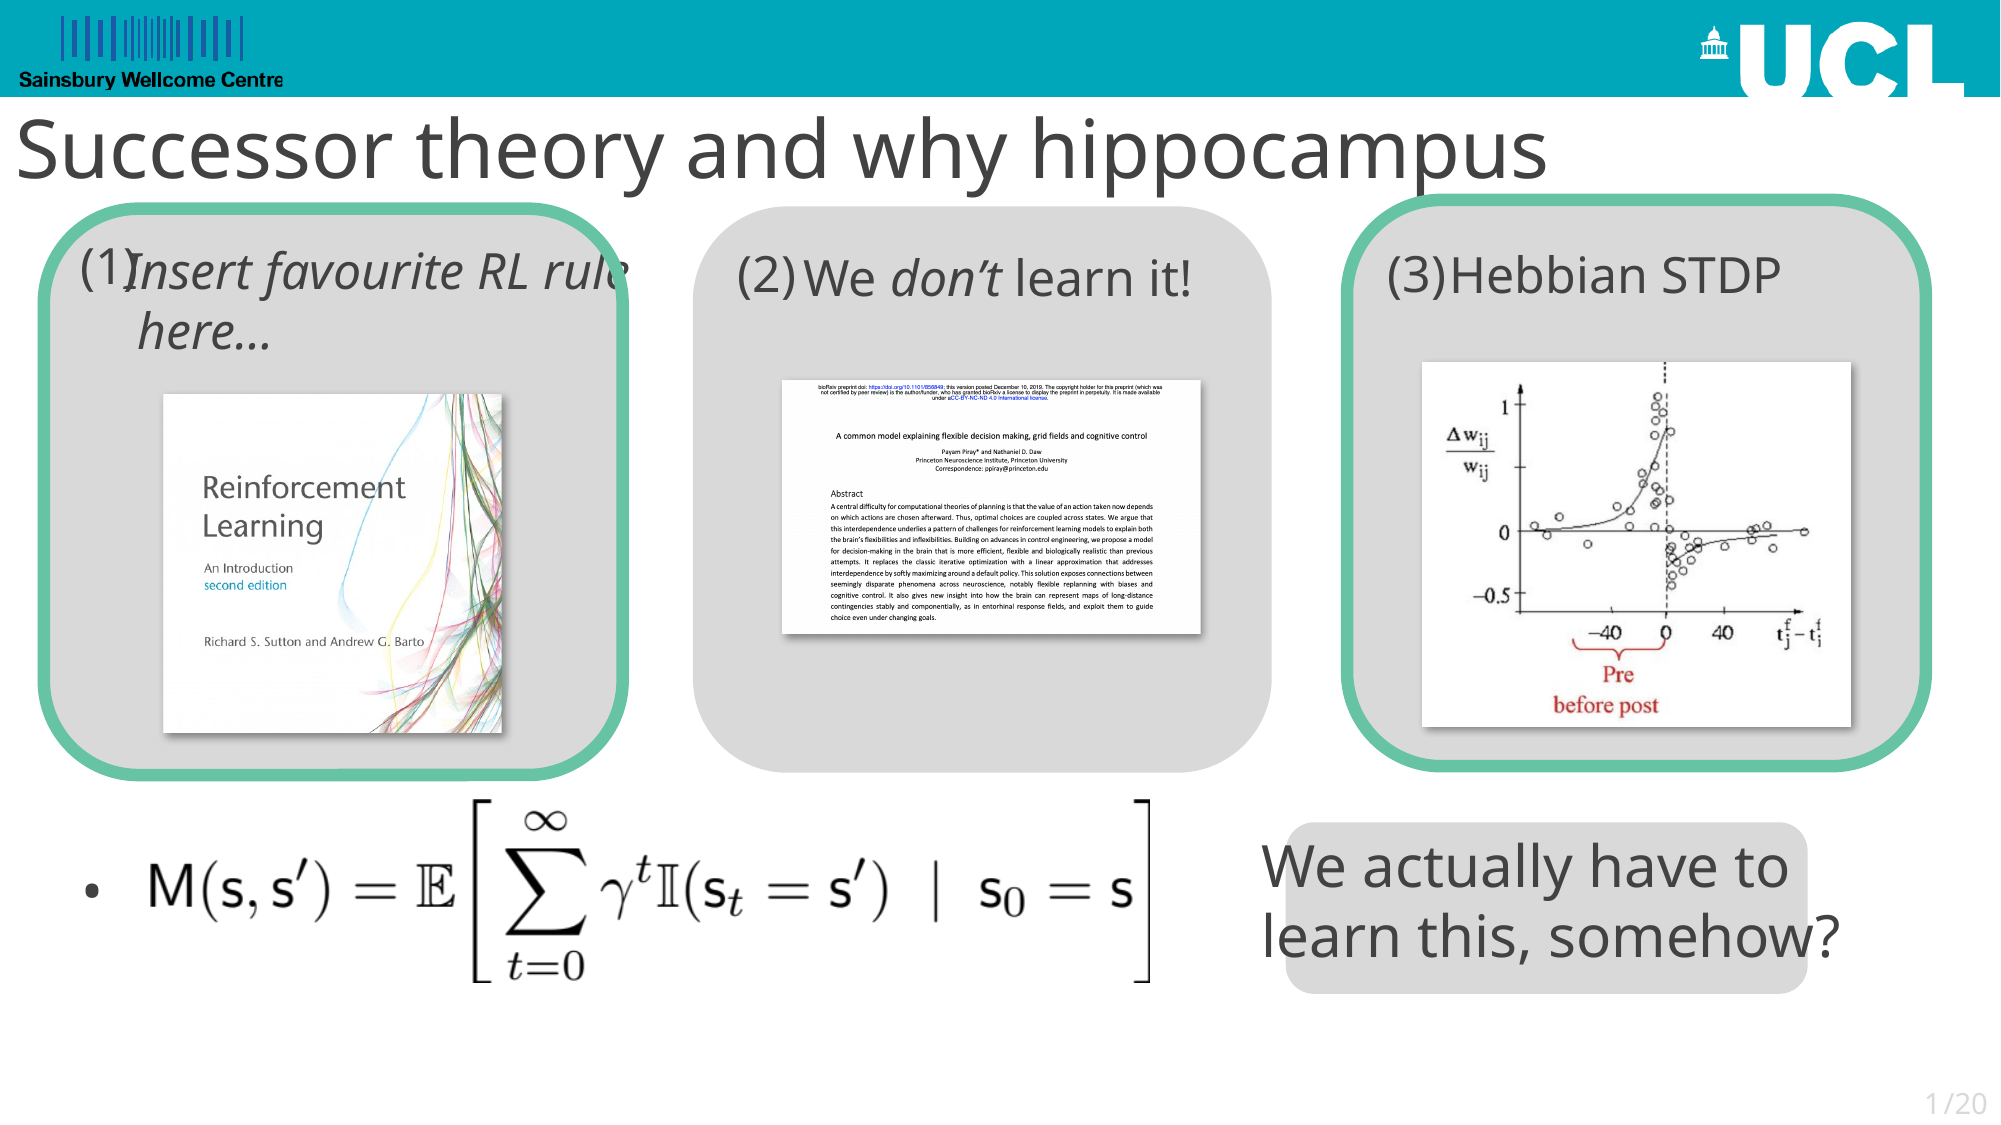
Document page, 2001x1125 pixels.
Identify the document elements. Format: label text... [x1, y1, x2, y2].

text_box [66, 798, 1151, 983]
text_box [42, 208, 623, 776]
title Successor theory and why hippocampus [0, 96, 2000, 209]
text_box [1342, 203, 1922, 771]
text_box 1 [1909, 1077, 2000, 1125]
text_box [692, 206, 1272, 773]
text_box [1285, 822, 1813, 995]
